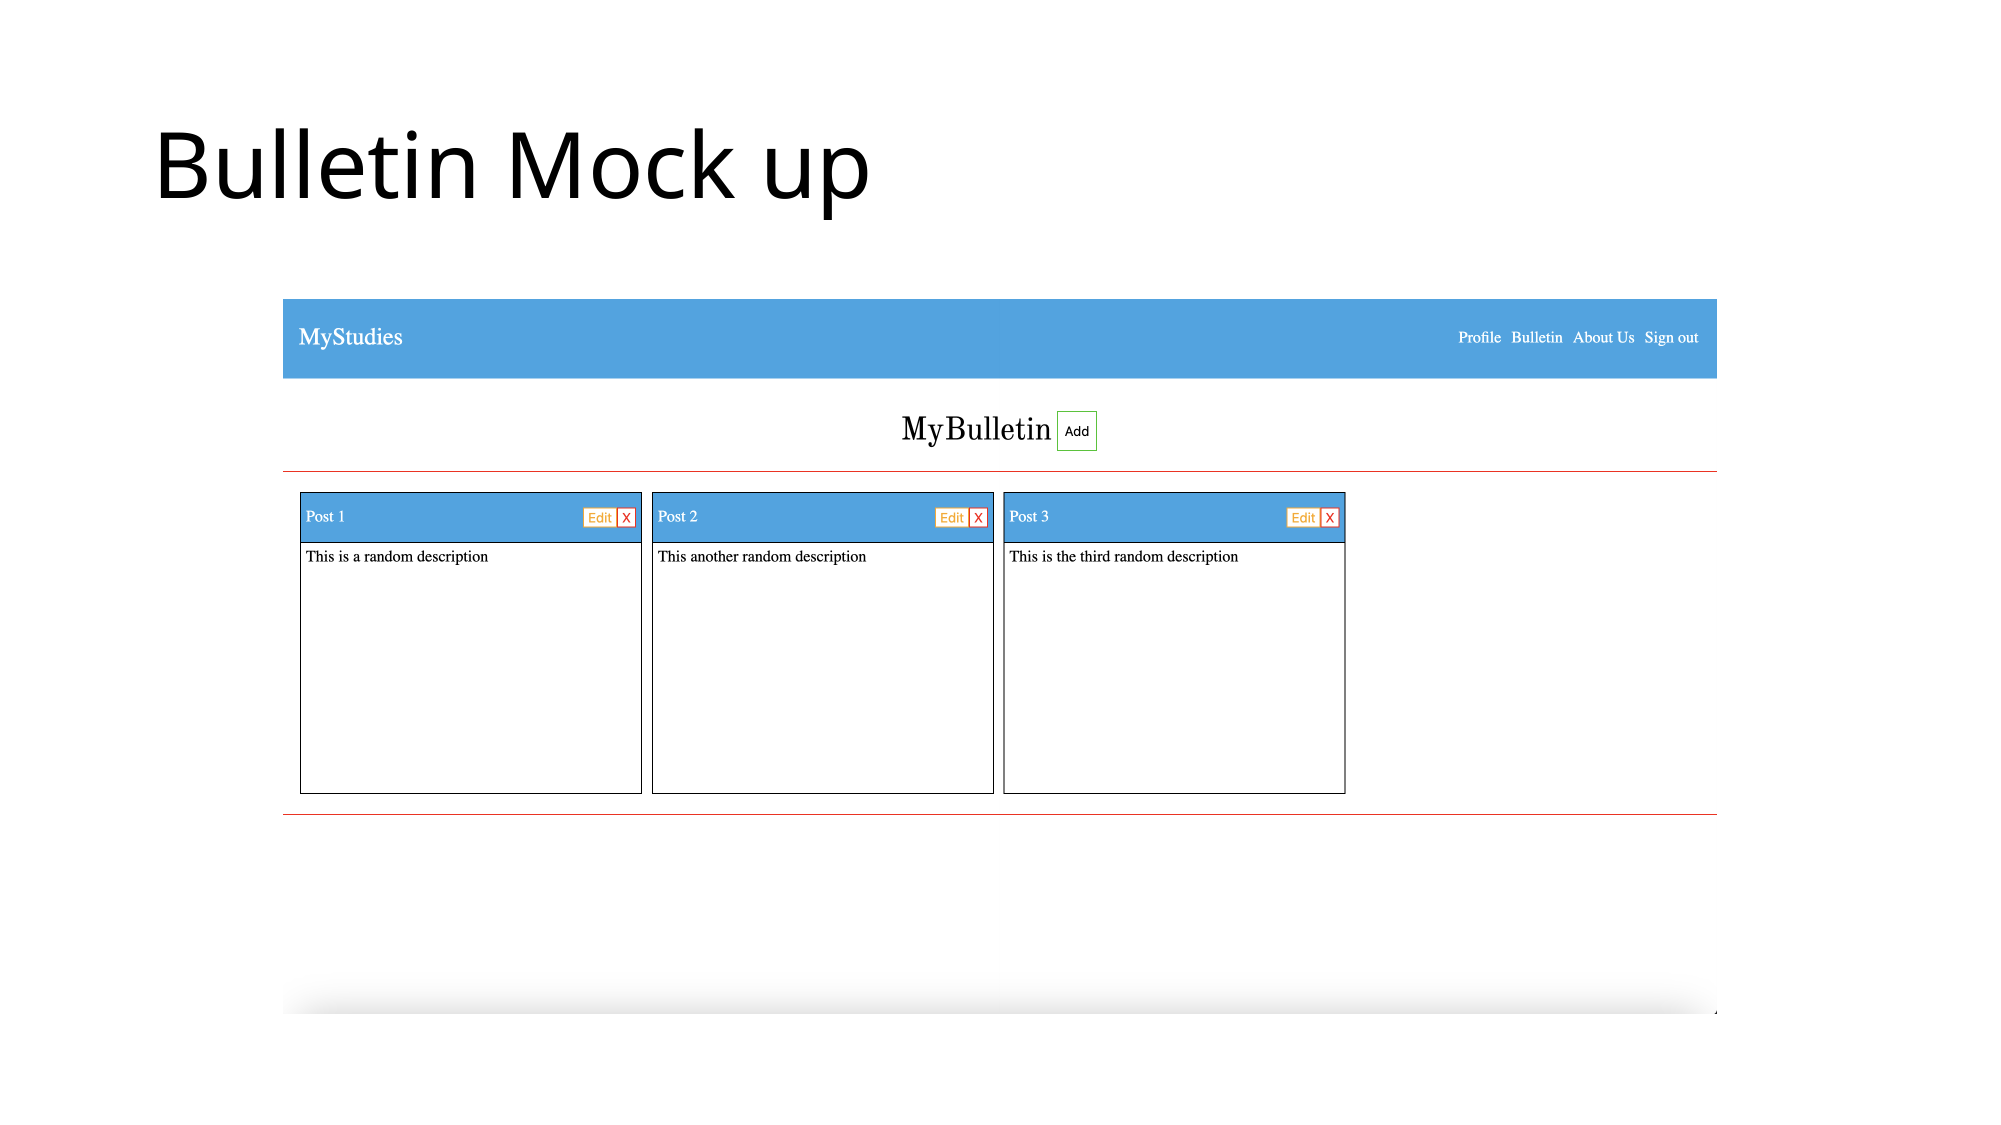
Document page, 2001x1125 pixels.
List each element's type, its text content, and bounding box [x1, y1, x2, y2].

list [283, 298, 1717, 1014]
title Bulletin Mock up [137, 59, 1863, 278]
